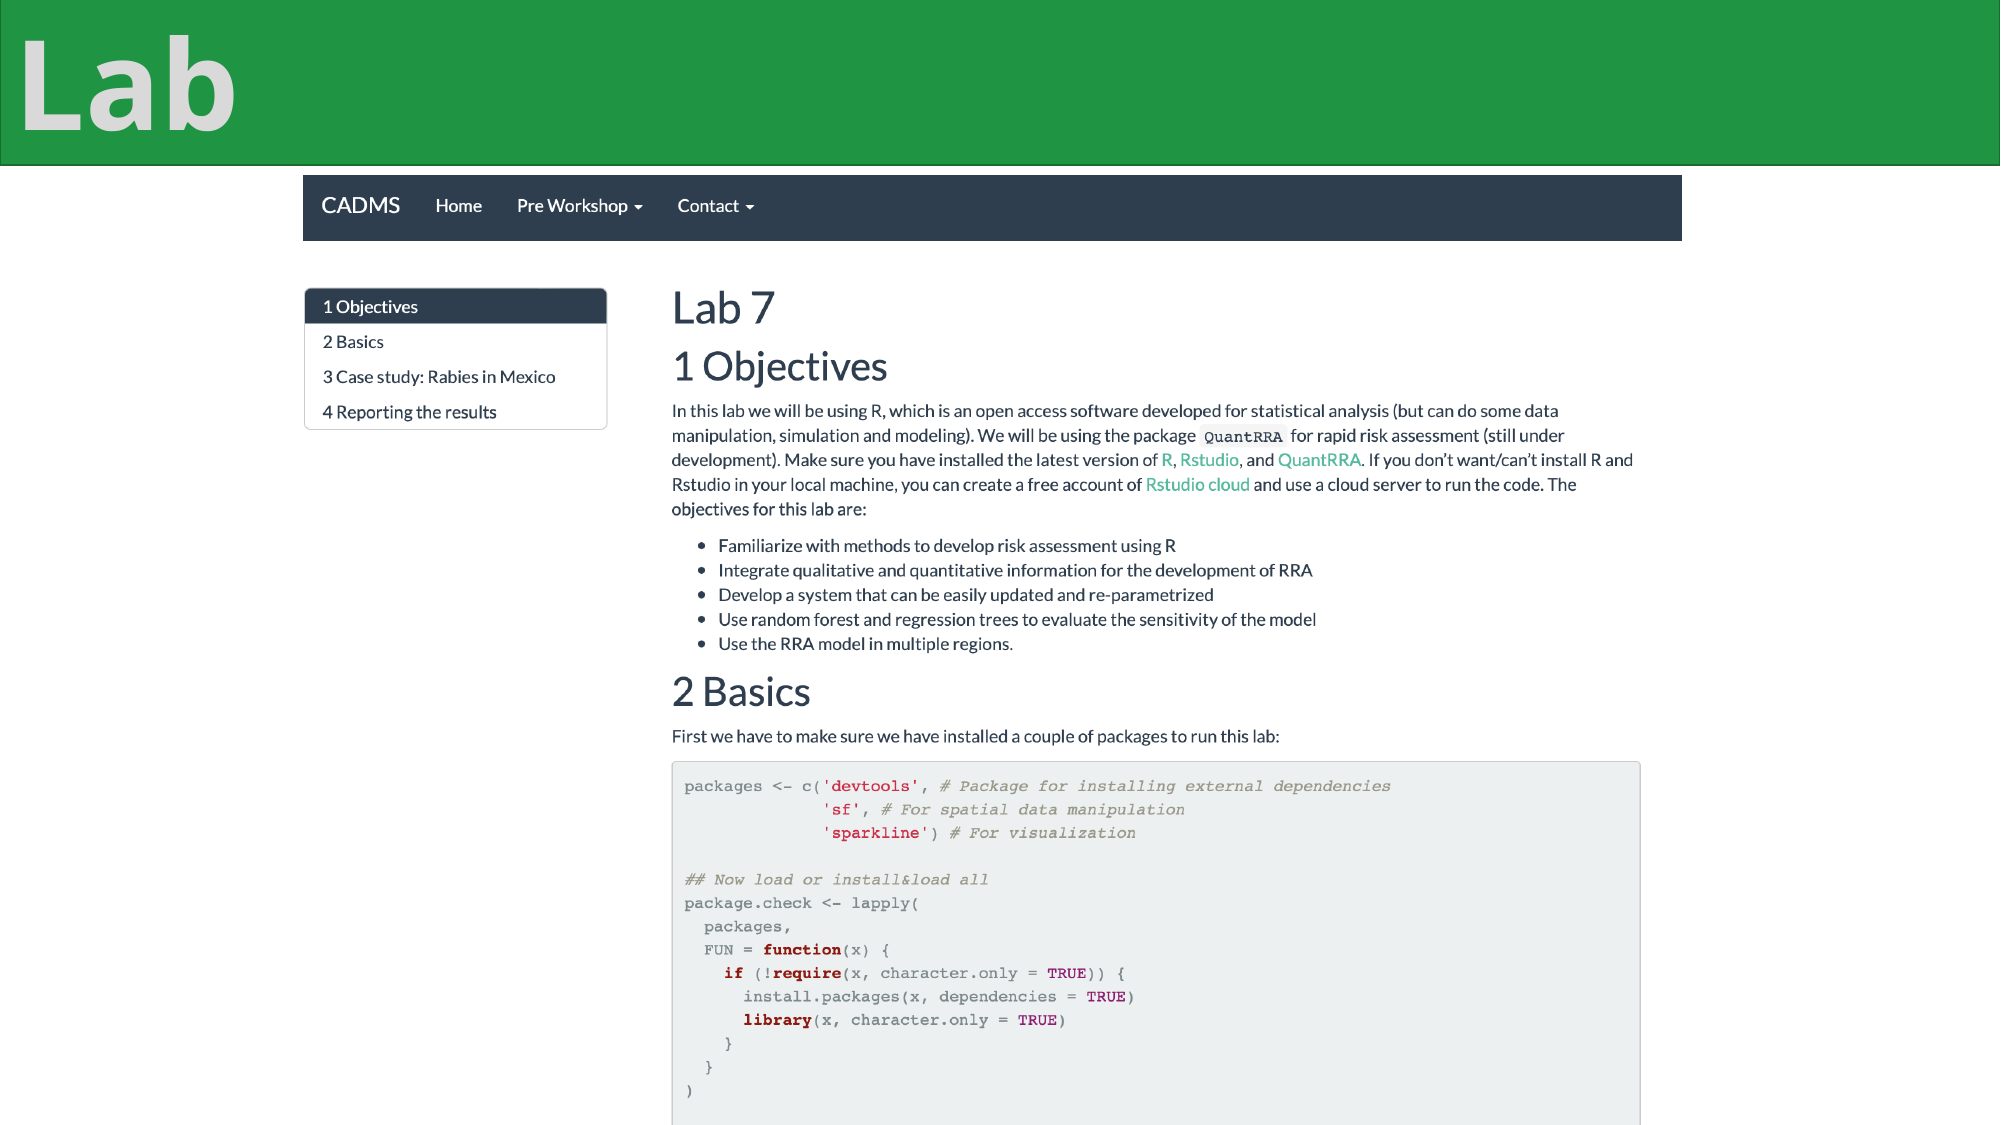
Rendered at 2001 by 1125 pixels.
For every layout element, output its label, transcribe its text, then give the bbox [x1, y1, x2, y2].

picture [303, 175, 1682, 1125]
text_box Lab [0, 0, 2000, 163]
